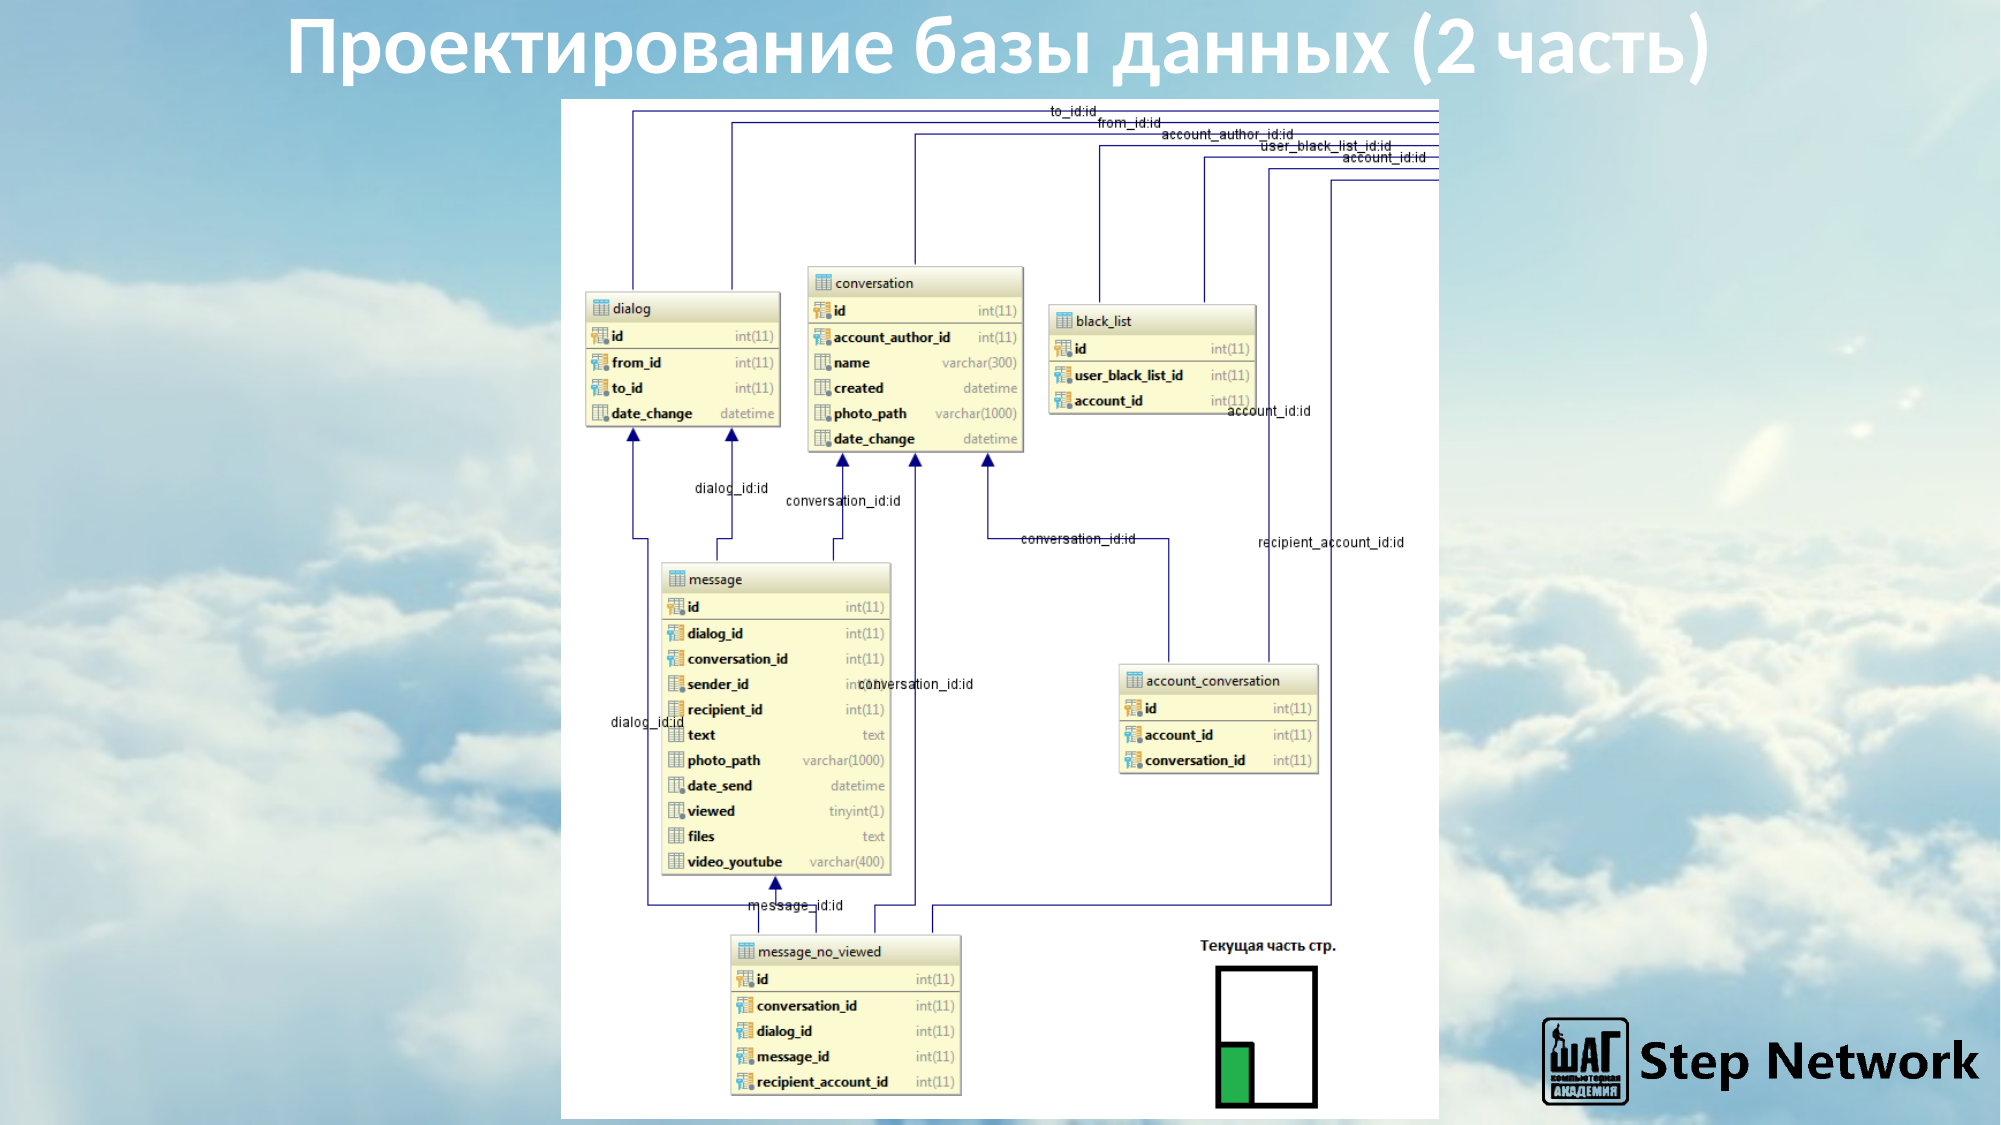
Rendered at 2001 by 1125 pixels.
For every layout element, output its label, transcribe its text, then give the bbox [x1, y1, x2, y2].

picture [0, 0, 2001, 1125]
text_box Проектирование базы данных (2 часть) [138, 0, 1862, 98]
